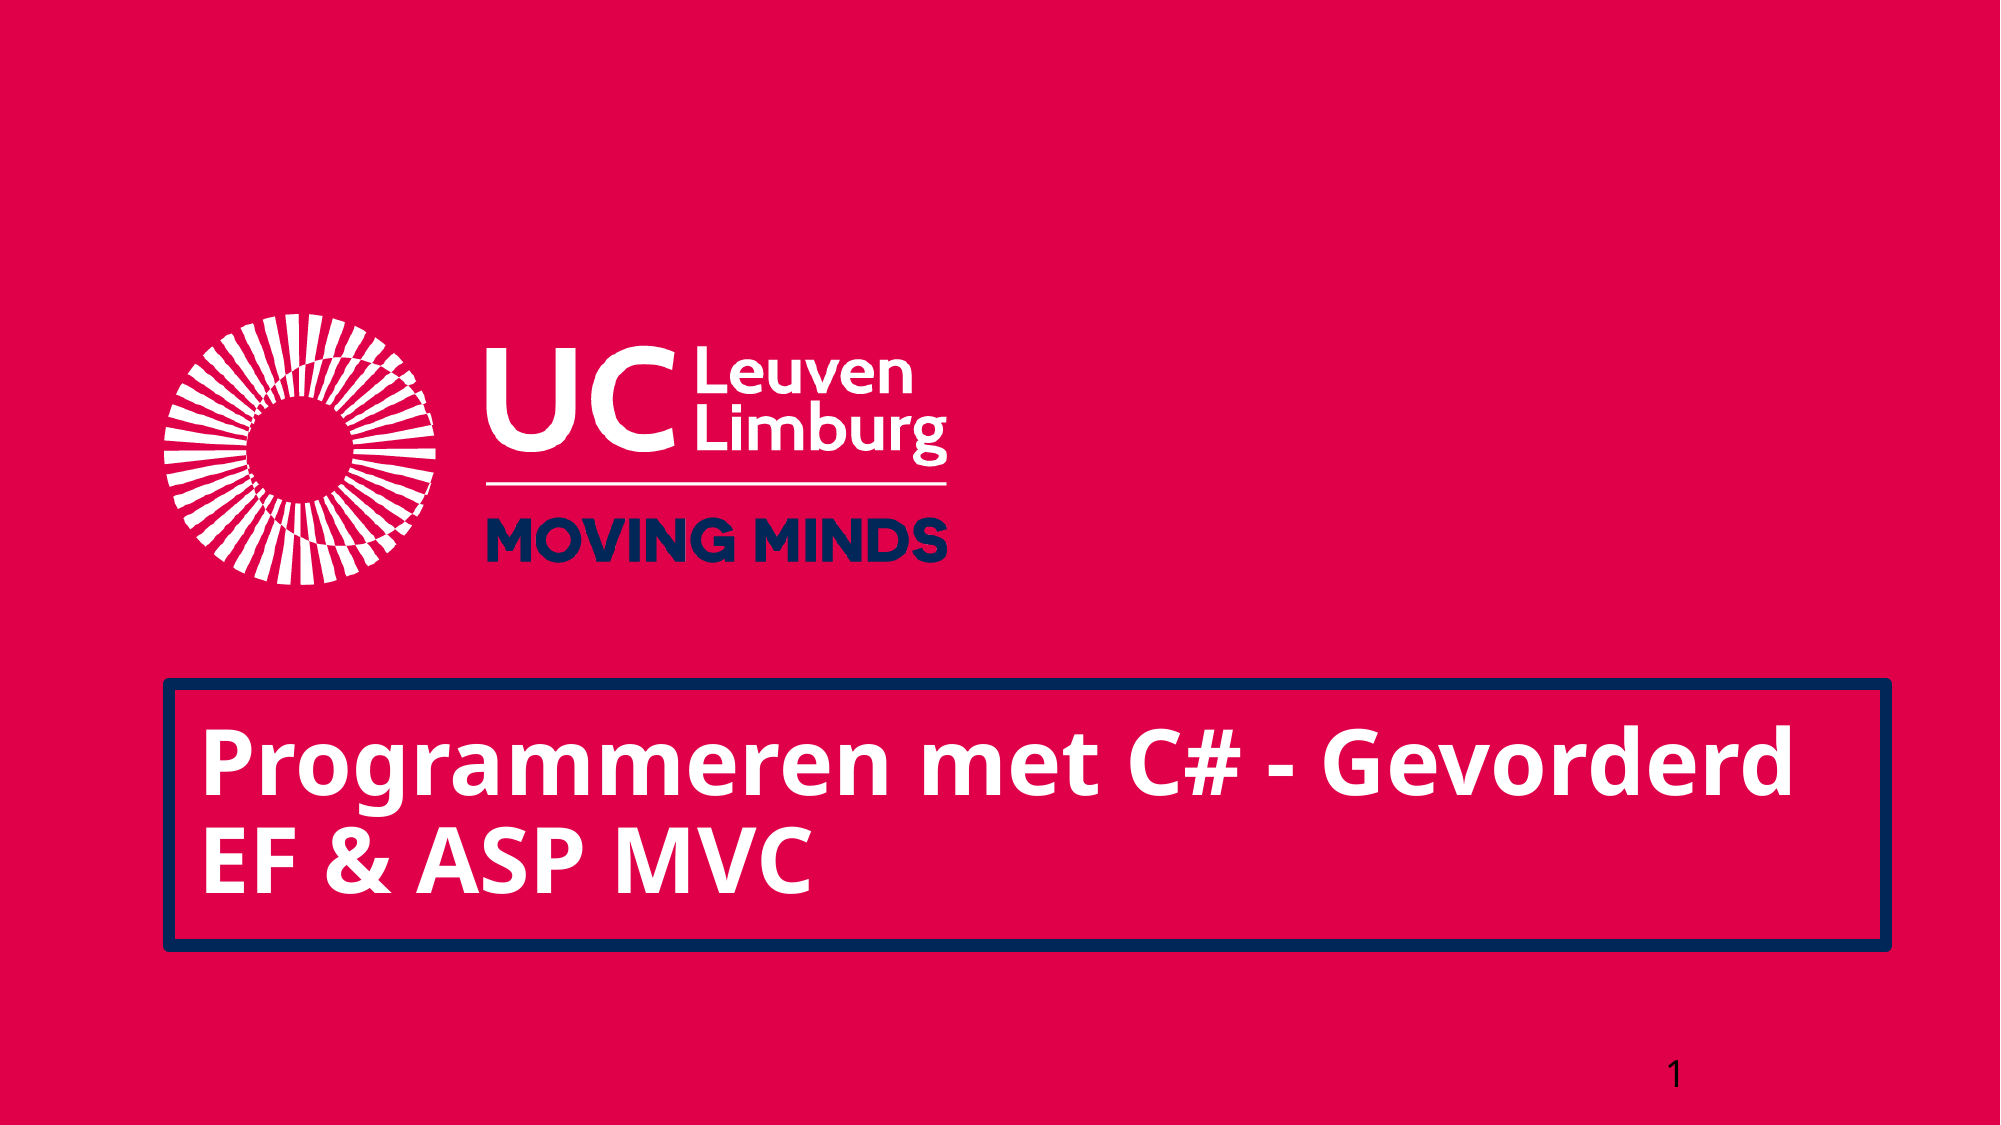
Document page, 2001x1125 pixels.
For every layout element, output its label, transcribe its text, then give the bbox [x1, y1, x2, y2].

picture [164, 314, 947, 585]
slide_number 1 [1650, 1042, 2000, 1103]
title Programmeren met C# - Gevorderd EF & ASP MVC [163, 678, 1892, 952]
